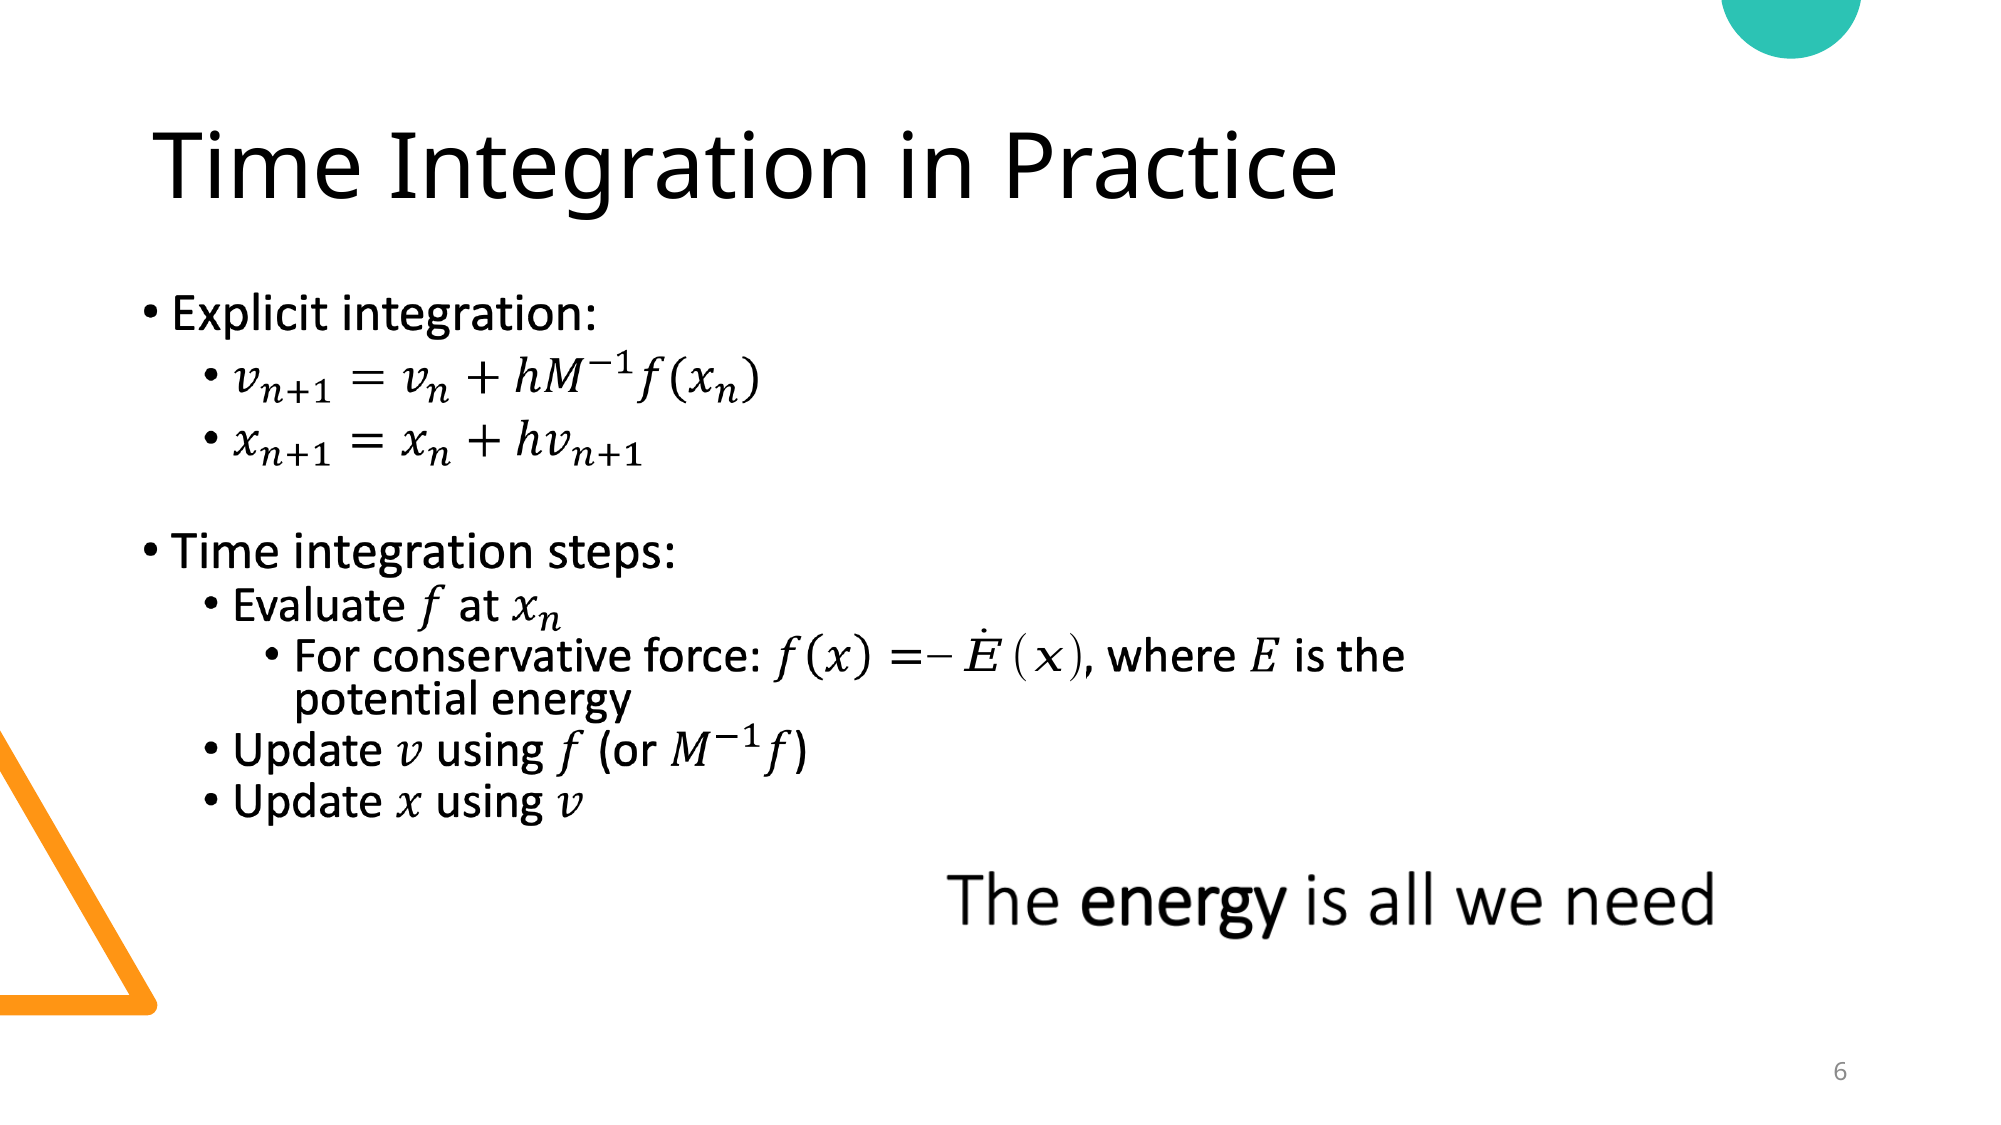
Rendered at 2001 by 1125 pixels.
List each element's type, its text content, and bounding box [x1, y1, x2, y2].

slide_number 6 [1412, 1042, 1863, 1103]
picture [137, 277, 1746, 952]
title Time Integration in Practice [137, 59, 1863, 278]
